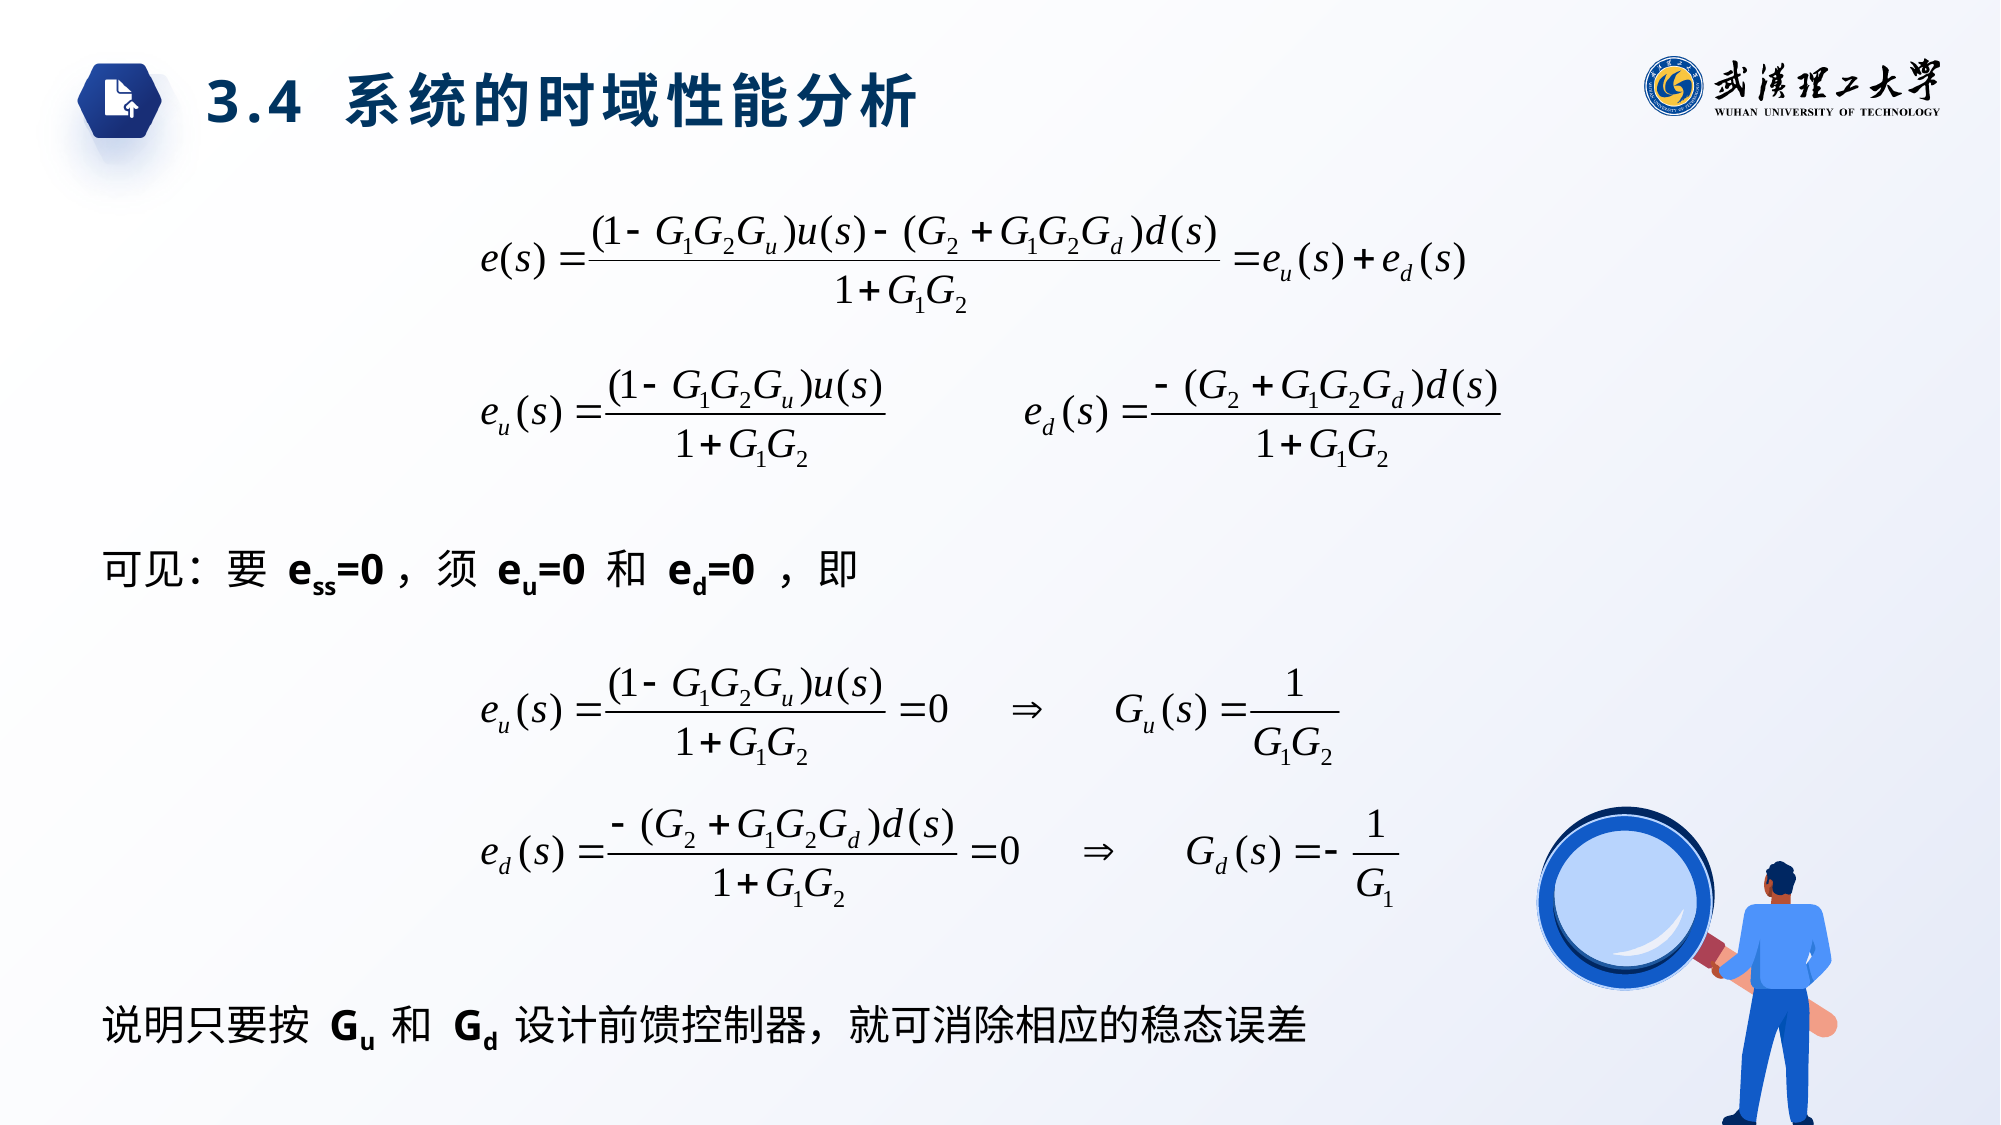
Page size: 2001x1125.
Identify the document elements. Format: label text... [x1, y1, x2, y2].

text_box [474, 656, 1347, 775]
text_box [1018, 358, 1509, 477]
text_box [474, 358, 896, 477]
picture [0, 0, 2000, 1125]
text_box 说明只要按 Gu 和 Gd 设计前馈控制器，就可消除相应的稳态误差 [86, 990, 1339, 1063]
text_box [474, 798, 1406, 917]
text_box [1528, 798, 1840, 1125]
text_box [474, 204, 1476, 324]
list 3.4 系统的时域性能分析 [191, 56, 1624, 143]
text_box 可见：要 ess=0，须 eu=0 和 ed=0 ，即 [86, 535, 902, 608]
